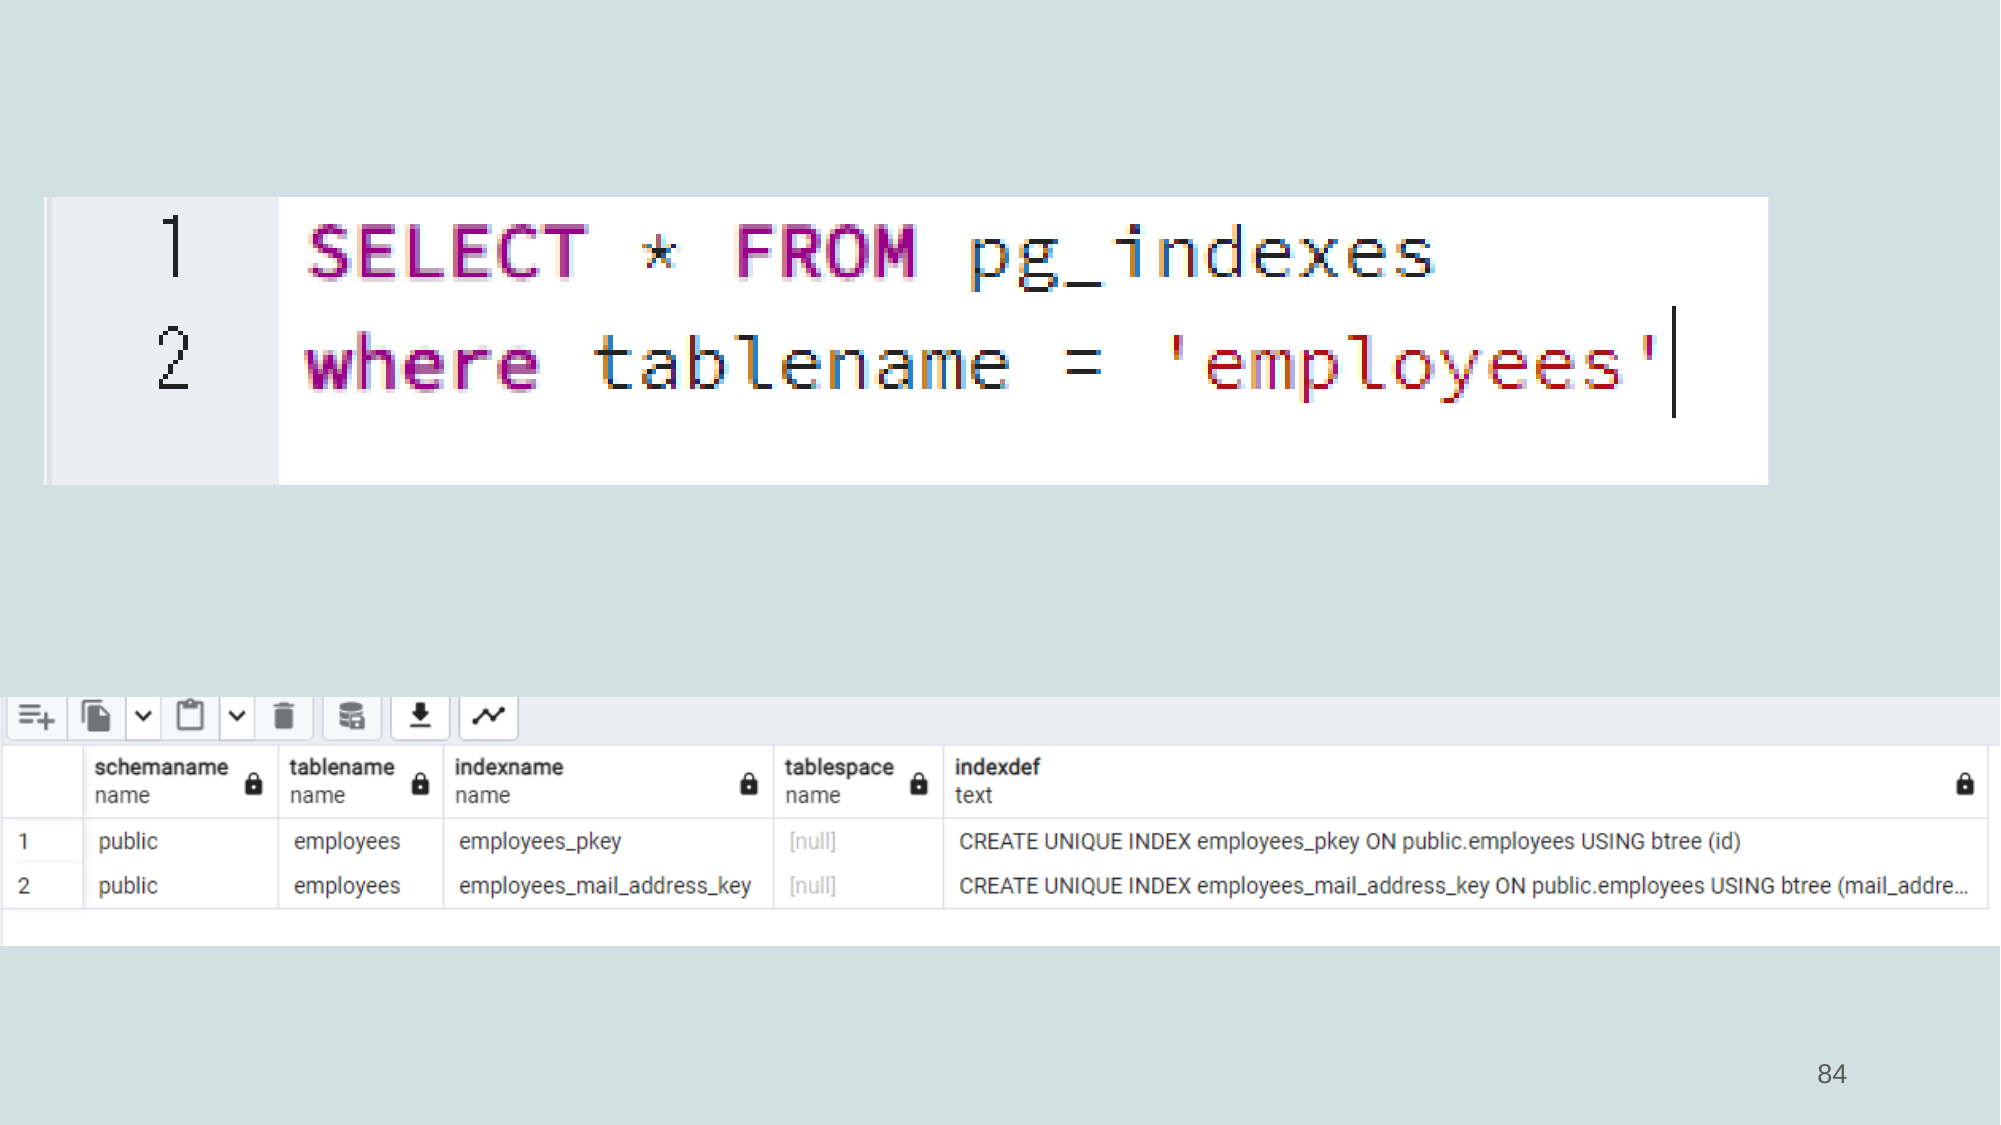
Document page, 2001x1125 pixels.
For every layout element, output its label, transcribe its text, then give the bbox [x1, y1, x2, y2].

picture [43, 197, 1769, 486]
slide_number ‹#› [1412, 1042, 1863, 1103]
picture [0, 696, 2000, 946]
